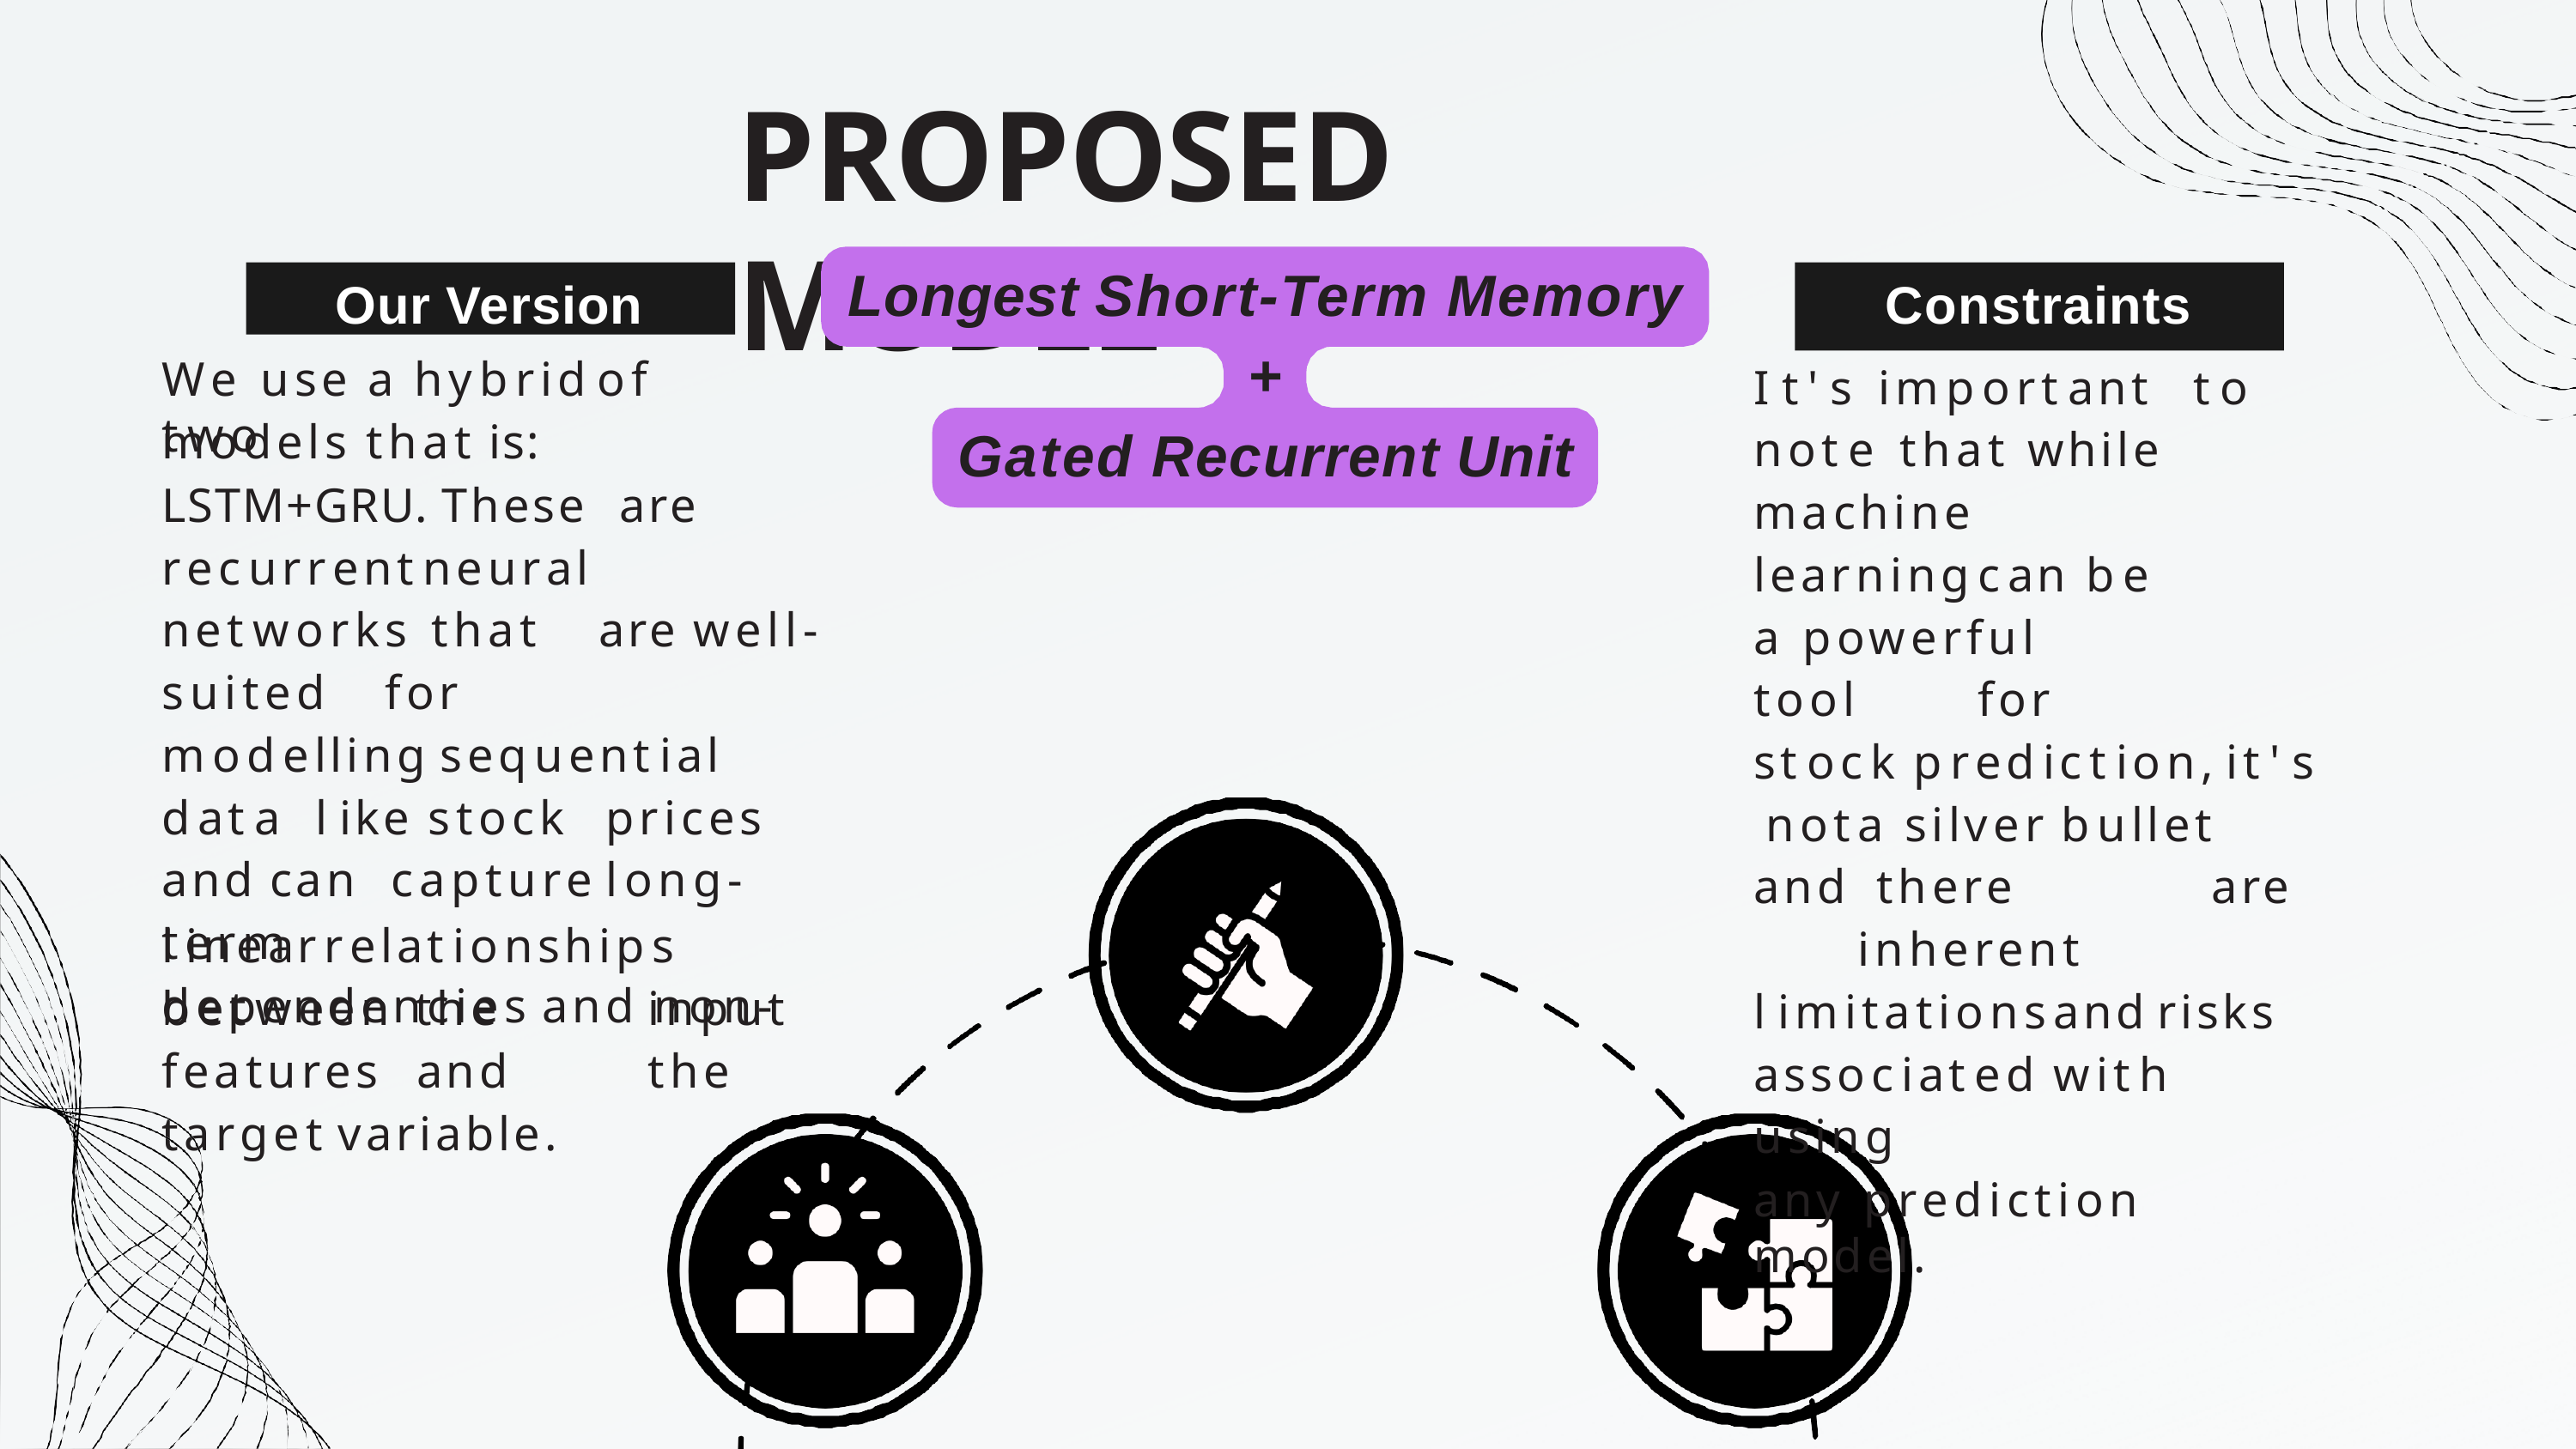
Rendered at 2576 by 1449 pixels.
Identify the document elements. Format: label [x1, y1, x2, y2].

text_box [0, 0, 2576, 1449]
